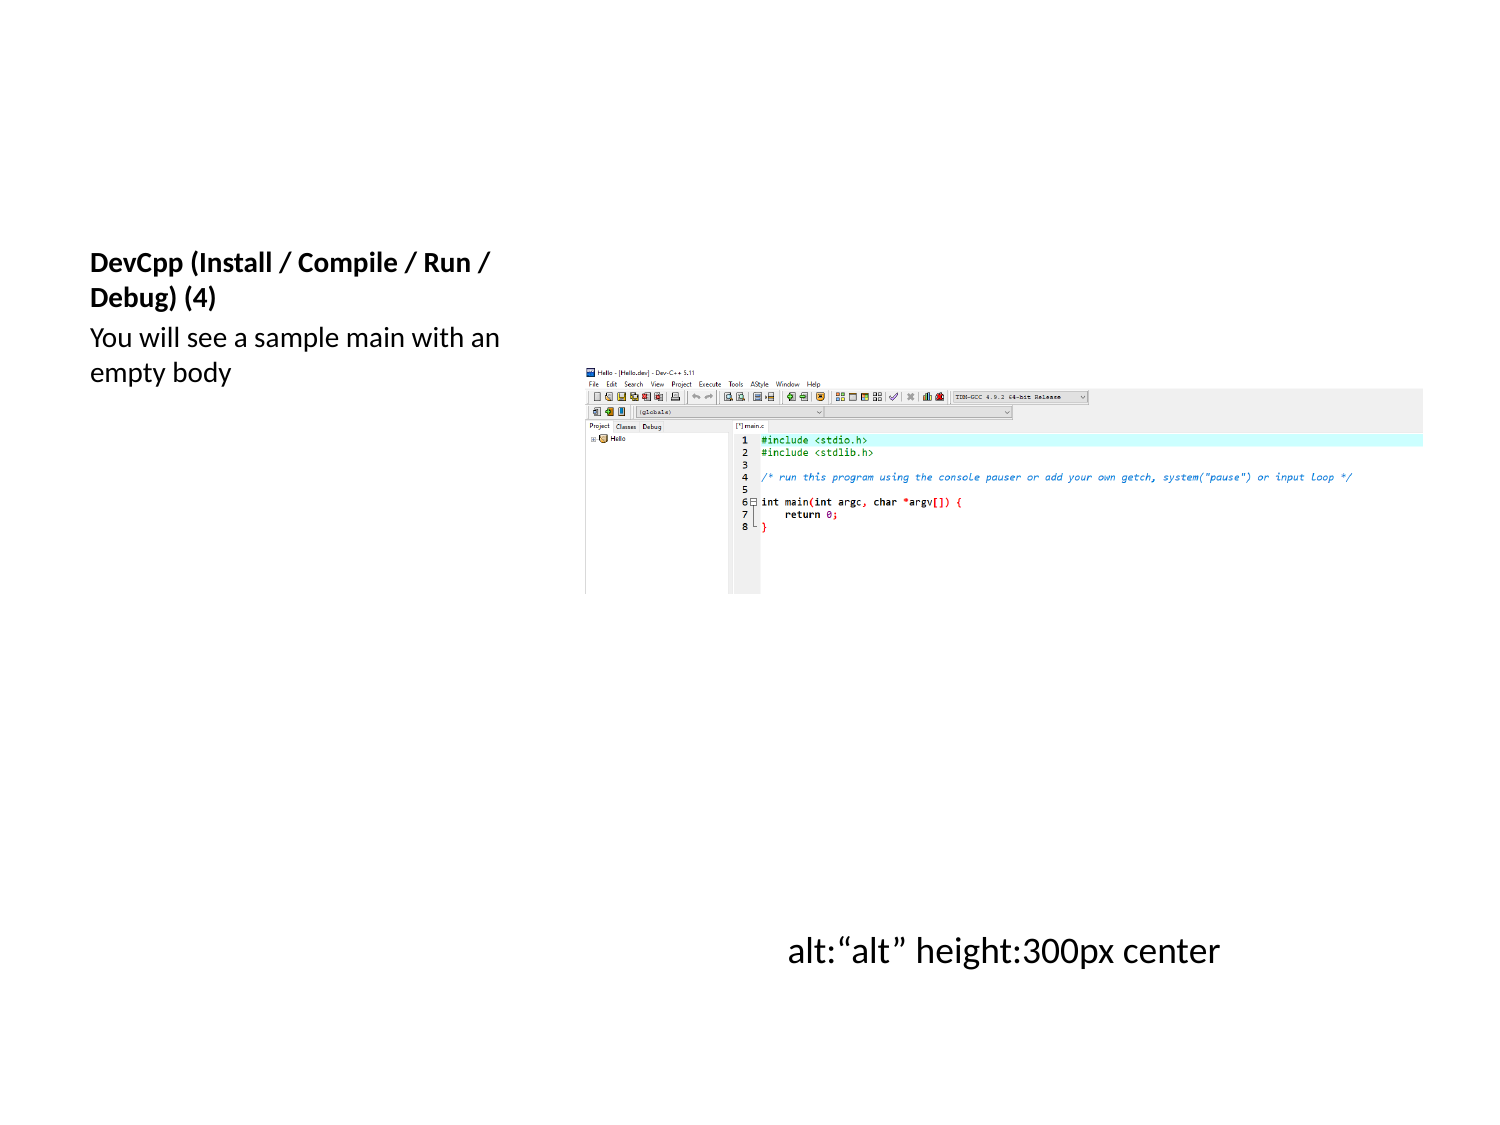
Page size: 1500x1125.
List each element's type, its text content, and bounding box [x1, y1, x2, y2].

picture [585, 368, 1424, 594]
text_box alt:“alt” height:300px center [585, 918, 1423, 1003]
list DevCpp (Install / Compile / Run / Debug) (4) You will see a sample main with an empty body [75, 235, 569, 1005]
